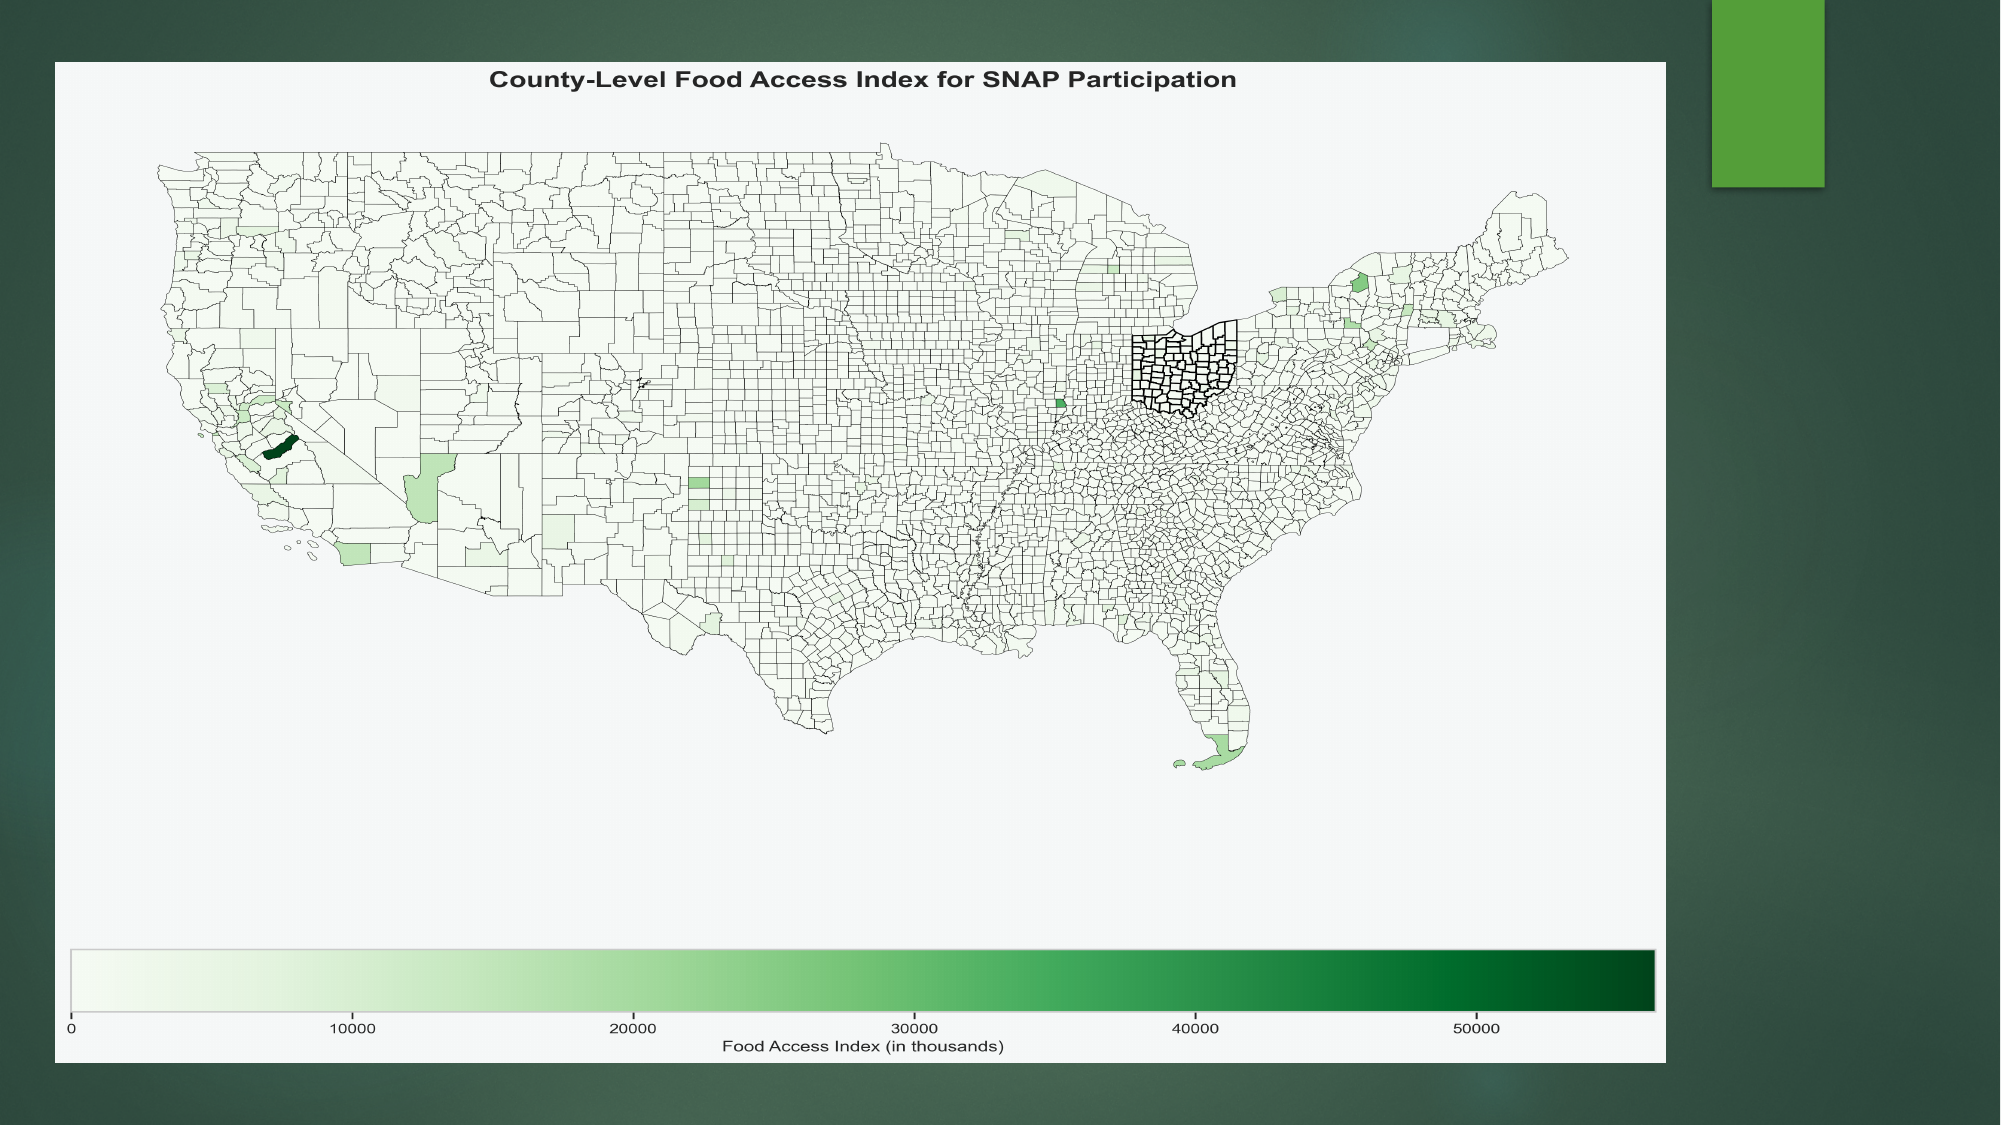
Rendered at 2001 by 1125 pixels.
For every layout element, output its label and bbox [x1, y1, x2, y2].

picture [0, 0, 1666, 1125]
